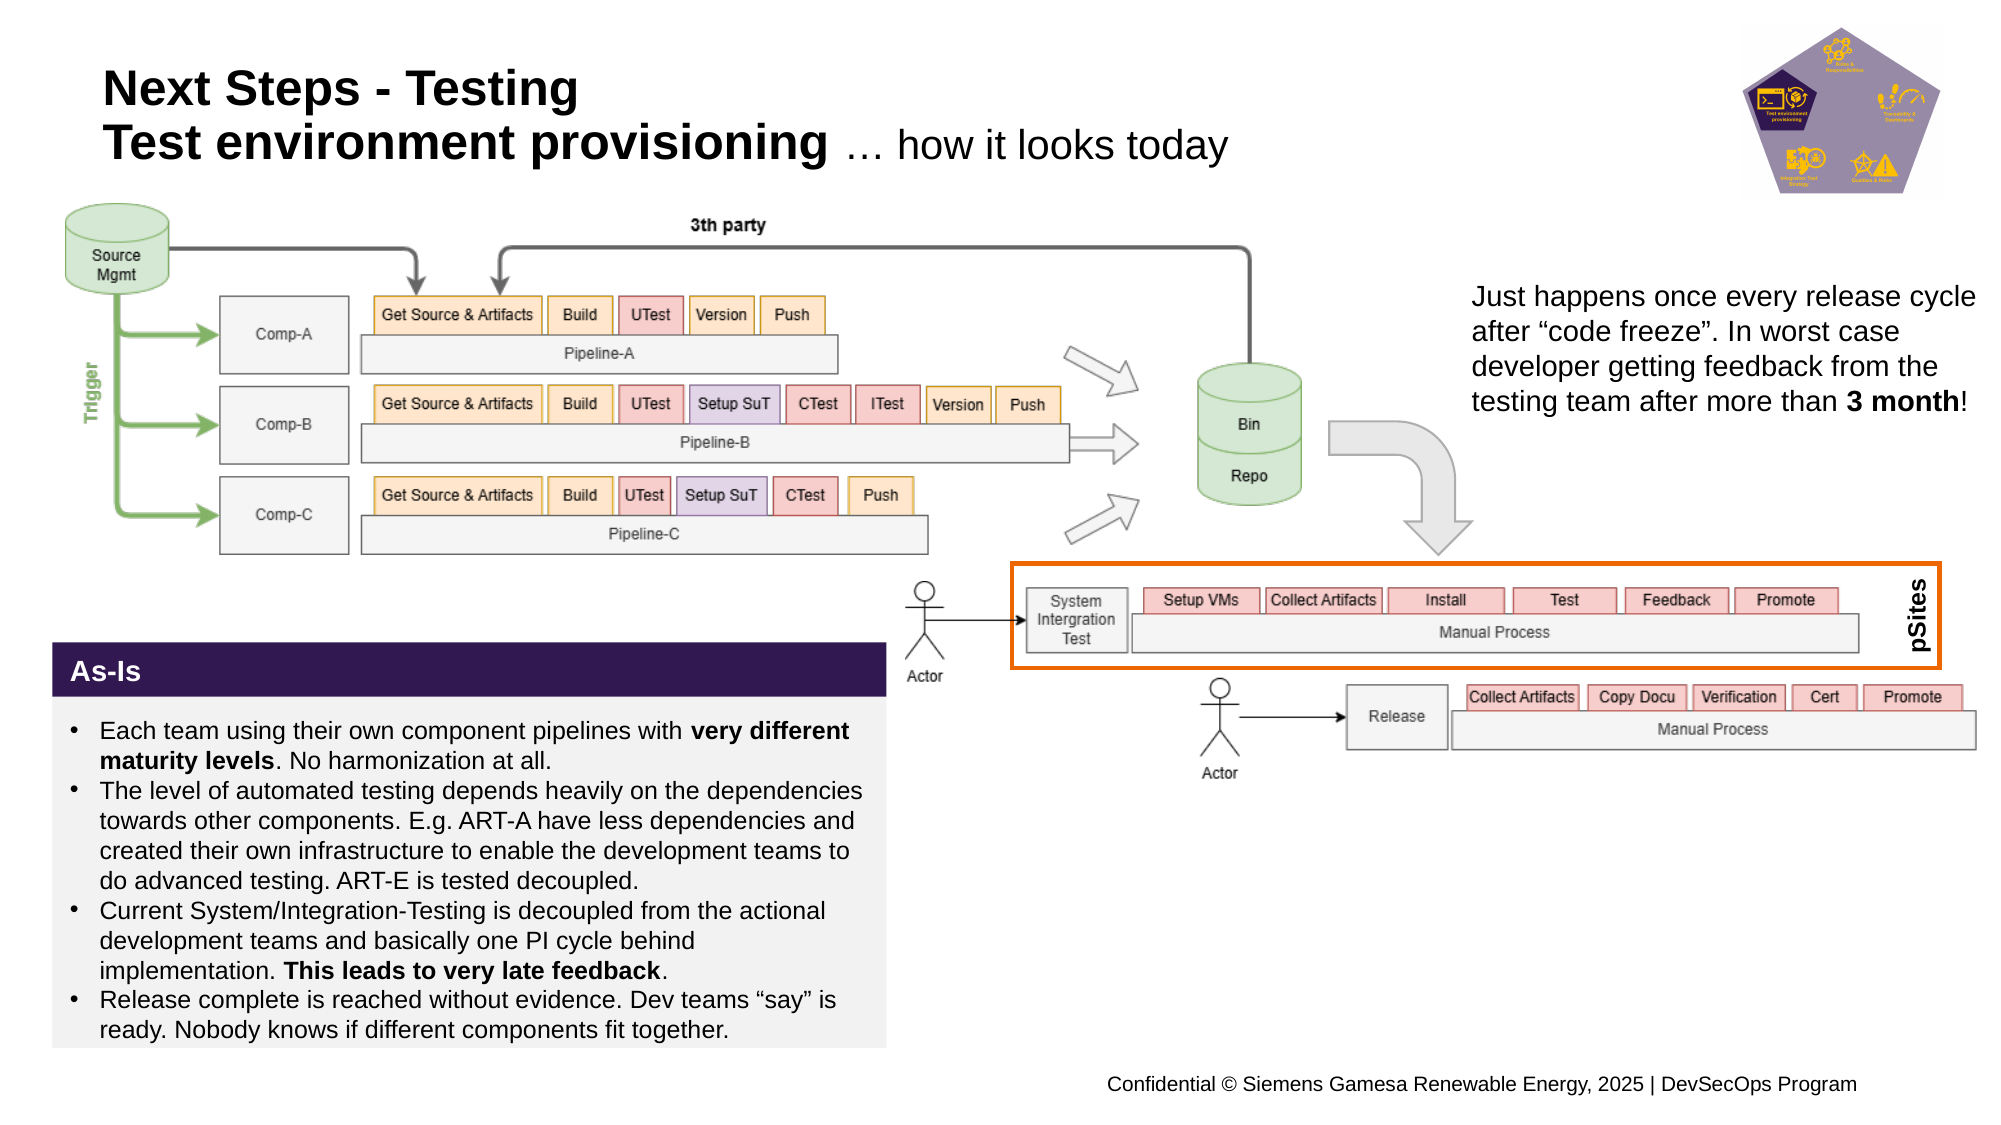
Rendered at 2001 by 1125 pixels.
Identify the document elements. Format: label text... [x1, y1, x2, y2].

text_box As-Is [52, 642, 887, 697]
text_box Just happens once every release cycle after “code freeze”. In worst case developer getting feedback from the testing team after more than 3 month! [1471, 276, 1987, 474]
footer Confidential © Siemens Gamesa Renewable Energy, 2025 | DevSecOps Program [1024, 1070, 2000, 1125]
text_box [1328, 420, 1475, 551]
title Next Steps - Testing Test environment provisioning … how it looks today [0, 0, 1585, 233]
text_box Each team using their own component pipelines with very different maturity levels. No harmonization at all. The level of automated testing depends heavily on the dependencies towards other components. E.g. ART-A have less dependencies and created their own infrastructure to enable the development teams to do advanced testing. ART-E is tested decoupled. Current System/Integration-Testing is decoupled from the actional development teams and basically one PI cycle behind implementation. This leads to very late feedback. Release complete is reached without evidence. Dev teams “say” is ready. Nobody knows if different components fit together. [52, 697, 887, 1048]
picture [1739, 24, 1943, 200]
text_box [1012, 551, 1958, 581]
picture [65, 203, 1302, 555]
picture [905, 581, 1978, 784]
